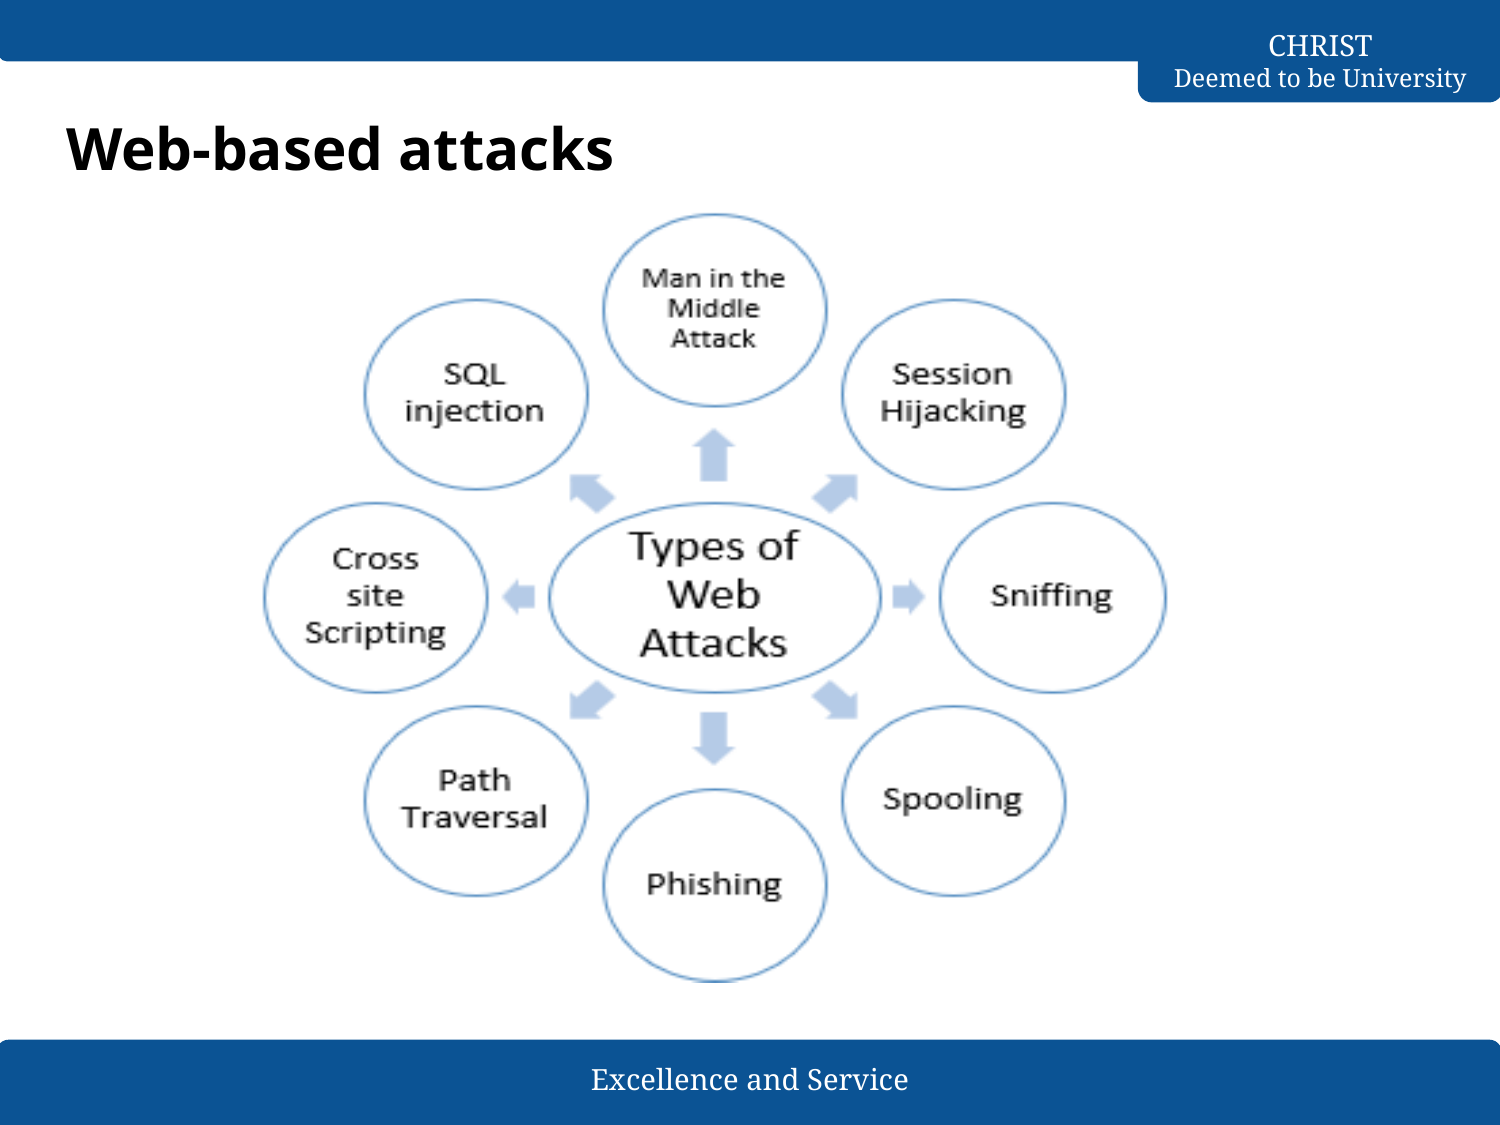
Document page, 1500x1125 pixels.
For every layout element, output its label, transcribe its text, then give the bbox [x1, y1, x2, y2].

picture [236, 191, 1185, 984]
title Web-based attacks [51, 97, 1449, 223]
